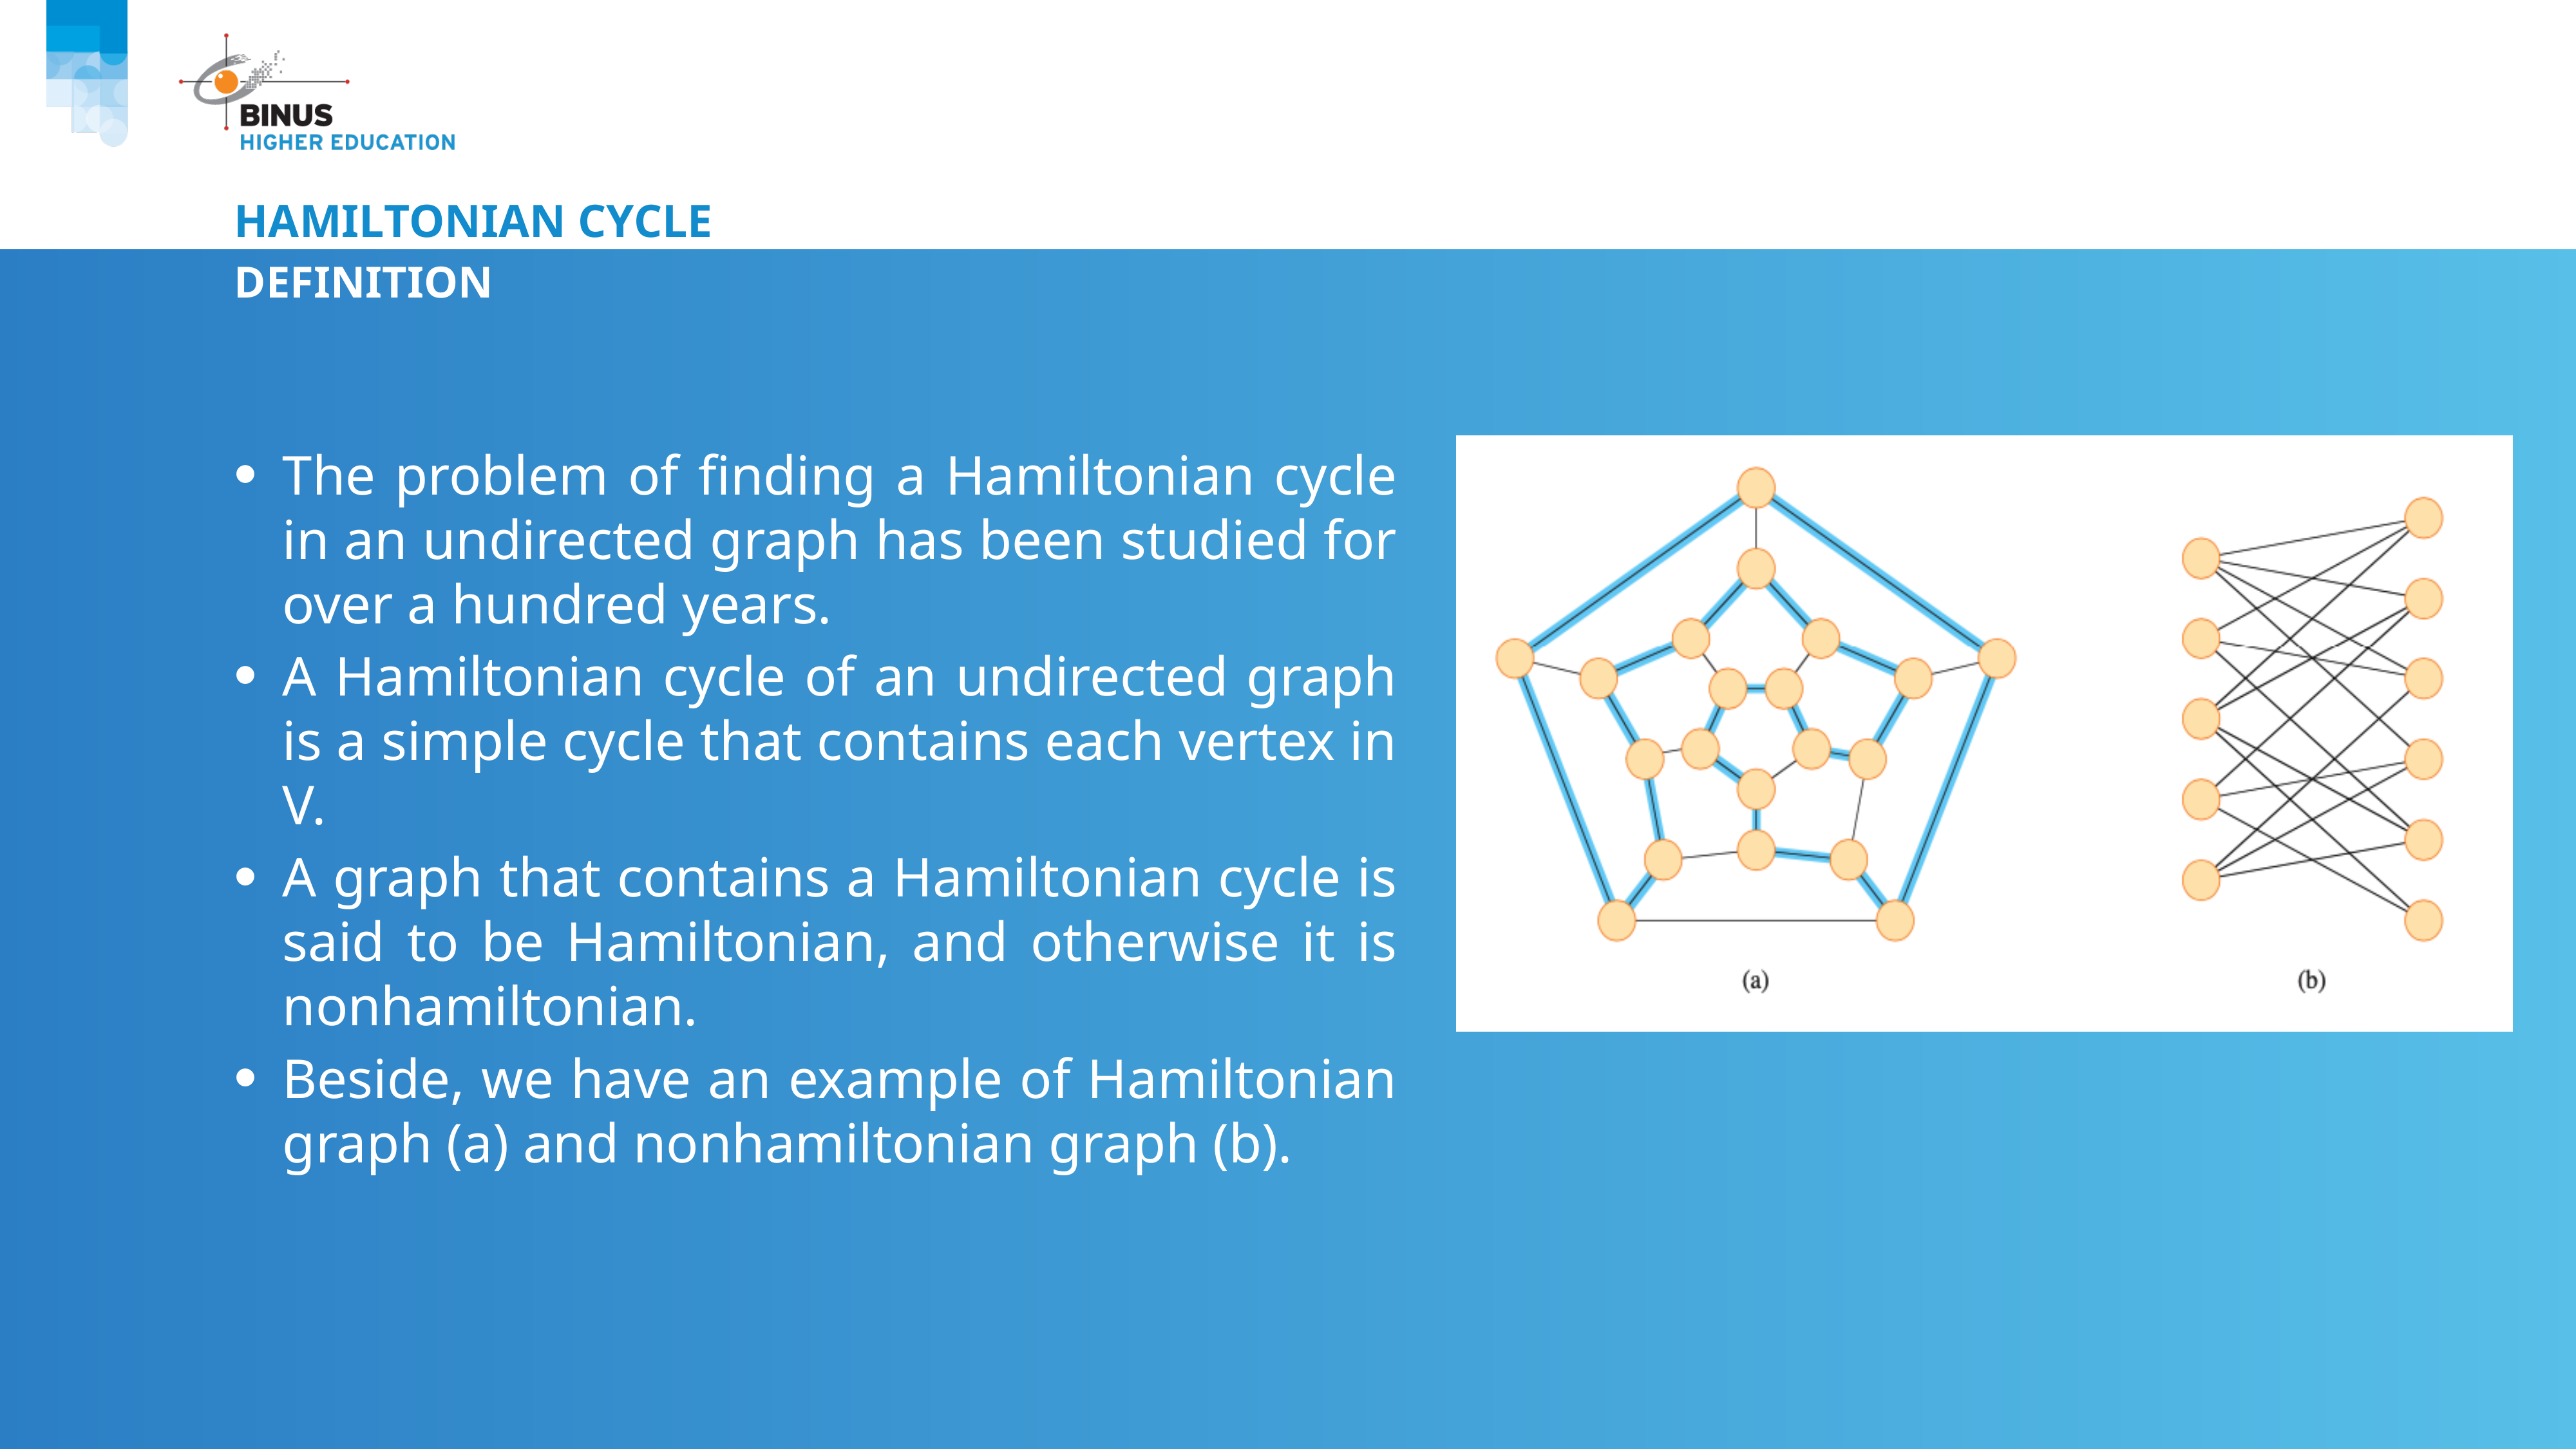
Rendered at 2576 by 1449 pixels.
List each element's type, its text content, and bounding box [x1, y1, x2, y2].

picture [1455, 435, 2513, 1032]
title HAMILTONIAN CYCLE [228, 197, 1784, 252]
list The problem of finding a Hamiltonian cycle in an undirected graph has been studied for over a hundred years. A Hamiltonian cycle of an undirected graph is a simple cycle that contains each vertex in V. A graph that contains a Hamiltonian cycle is said to be Hamiltonian, and otherwise it is nonhamiltonian. Beside, we have an example of Hamiltonian graph (a) and nonhamiltonian graph (b). [228, 435, 1404, 1337]
picture [46, 0, 455, 154]
list Definition [228, 255, 1262, 341]
